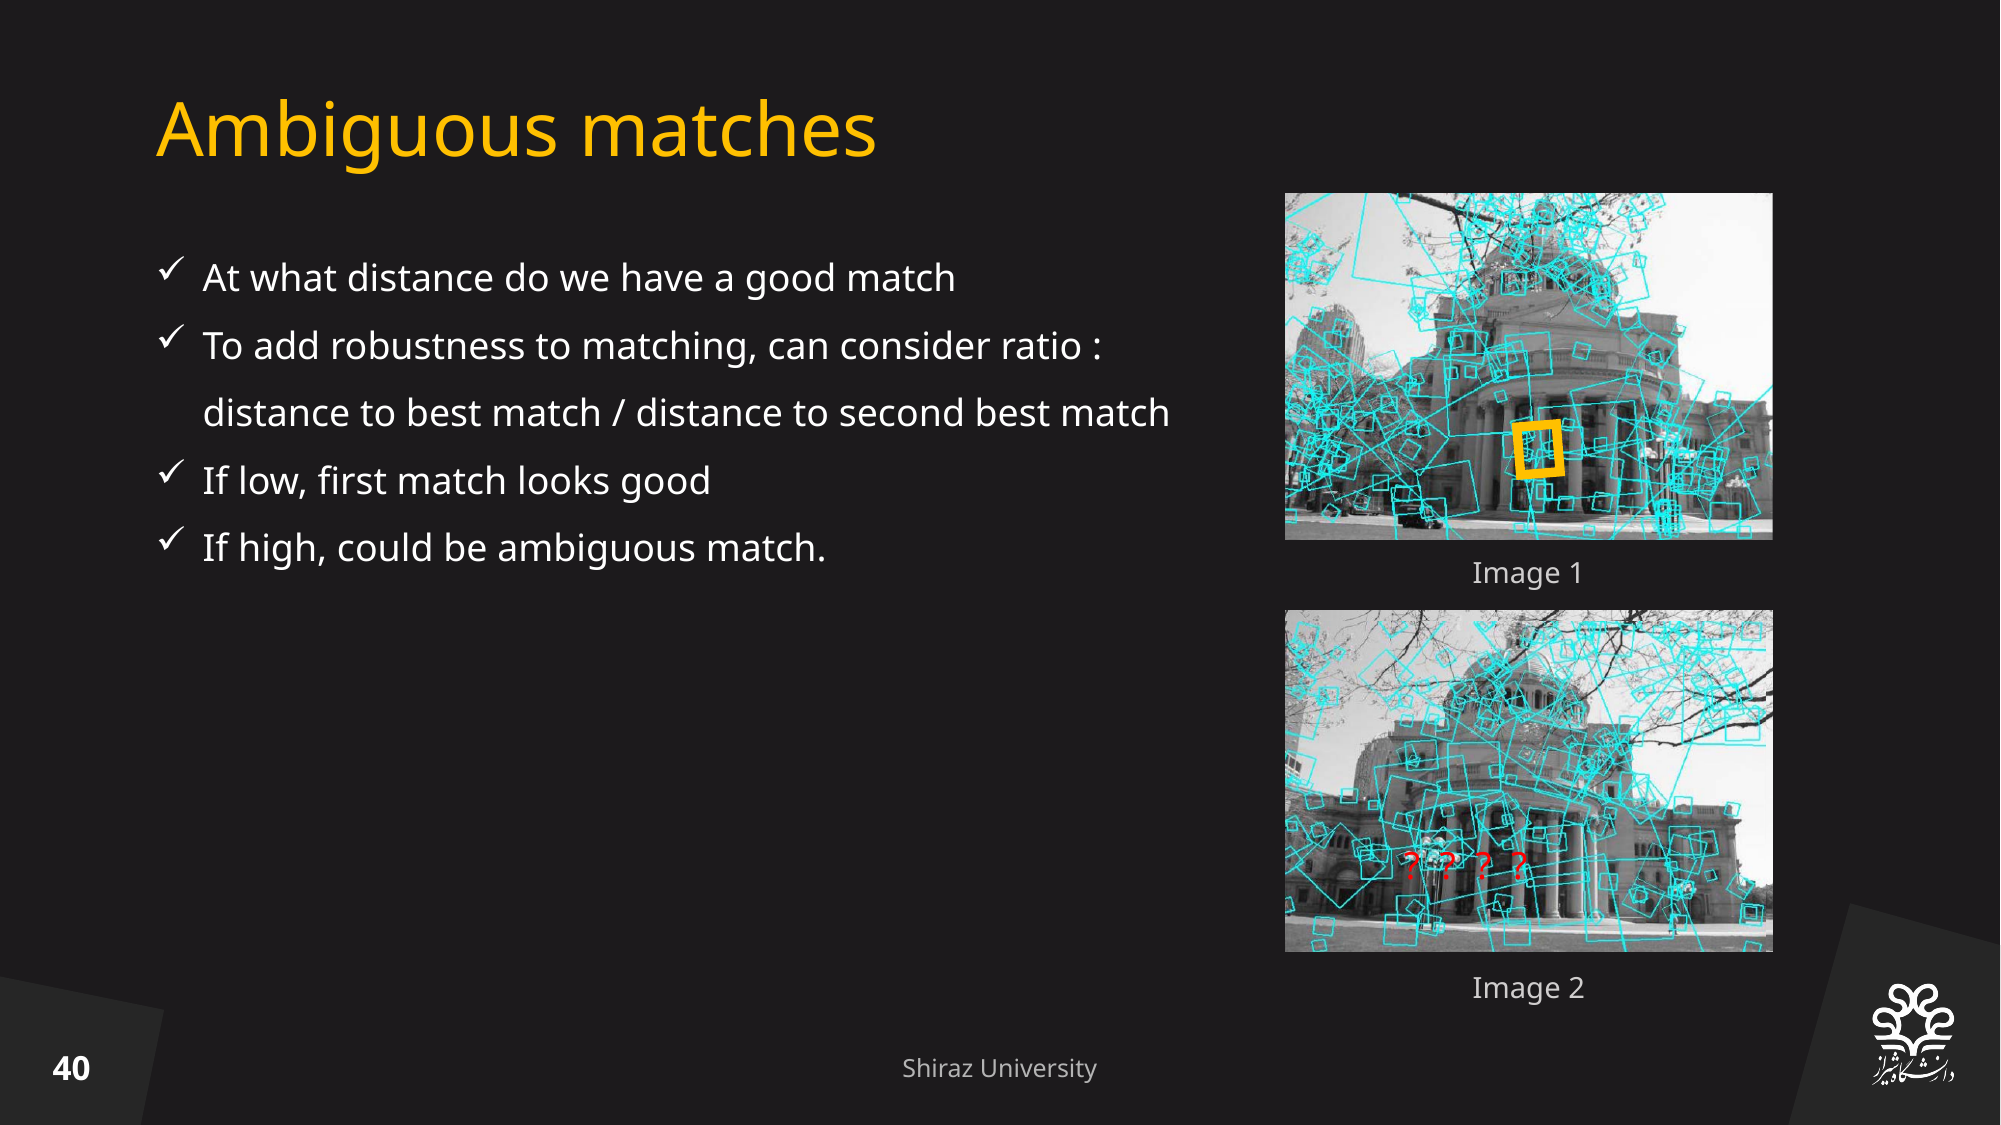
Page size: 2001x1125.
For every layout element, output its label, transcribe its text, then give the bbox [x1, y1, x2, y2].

text_box At what distance do we have a good match To add robustness to matching, can consider ratio : distance to best match / distance to second best match If low, first match looks good If high, could be ambiguous match. [141, 224, 1232, 577]
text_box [1285, 193, 1773, 1009]
footer Shiraz University [662, 1039, 1338, 1100]
title Ambiguous matches [141, 70, 1805, 194]
slide_number 40 [15, 1039, 128, 1100]
